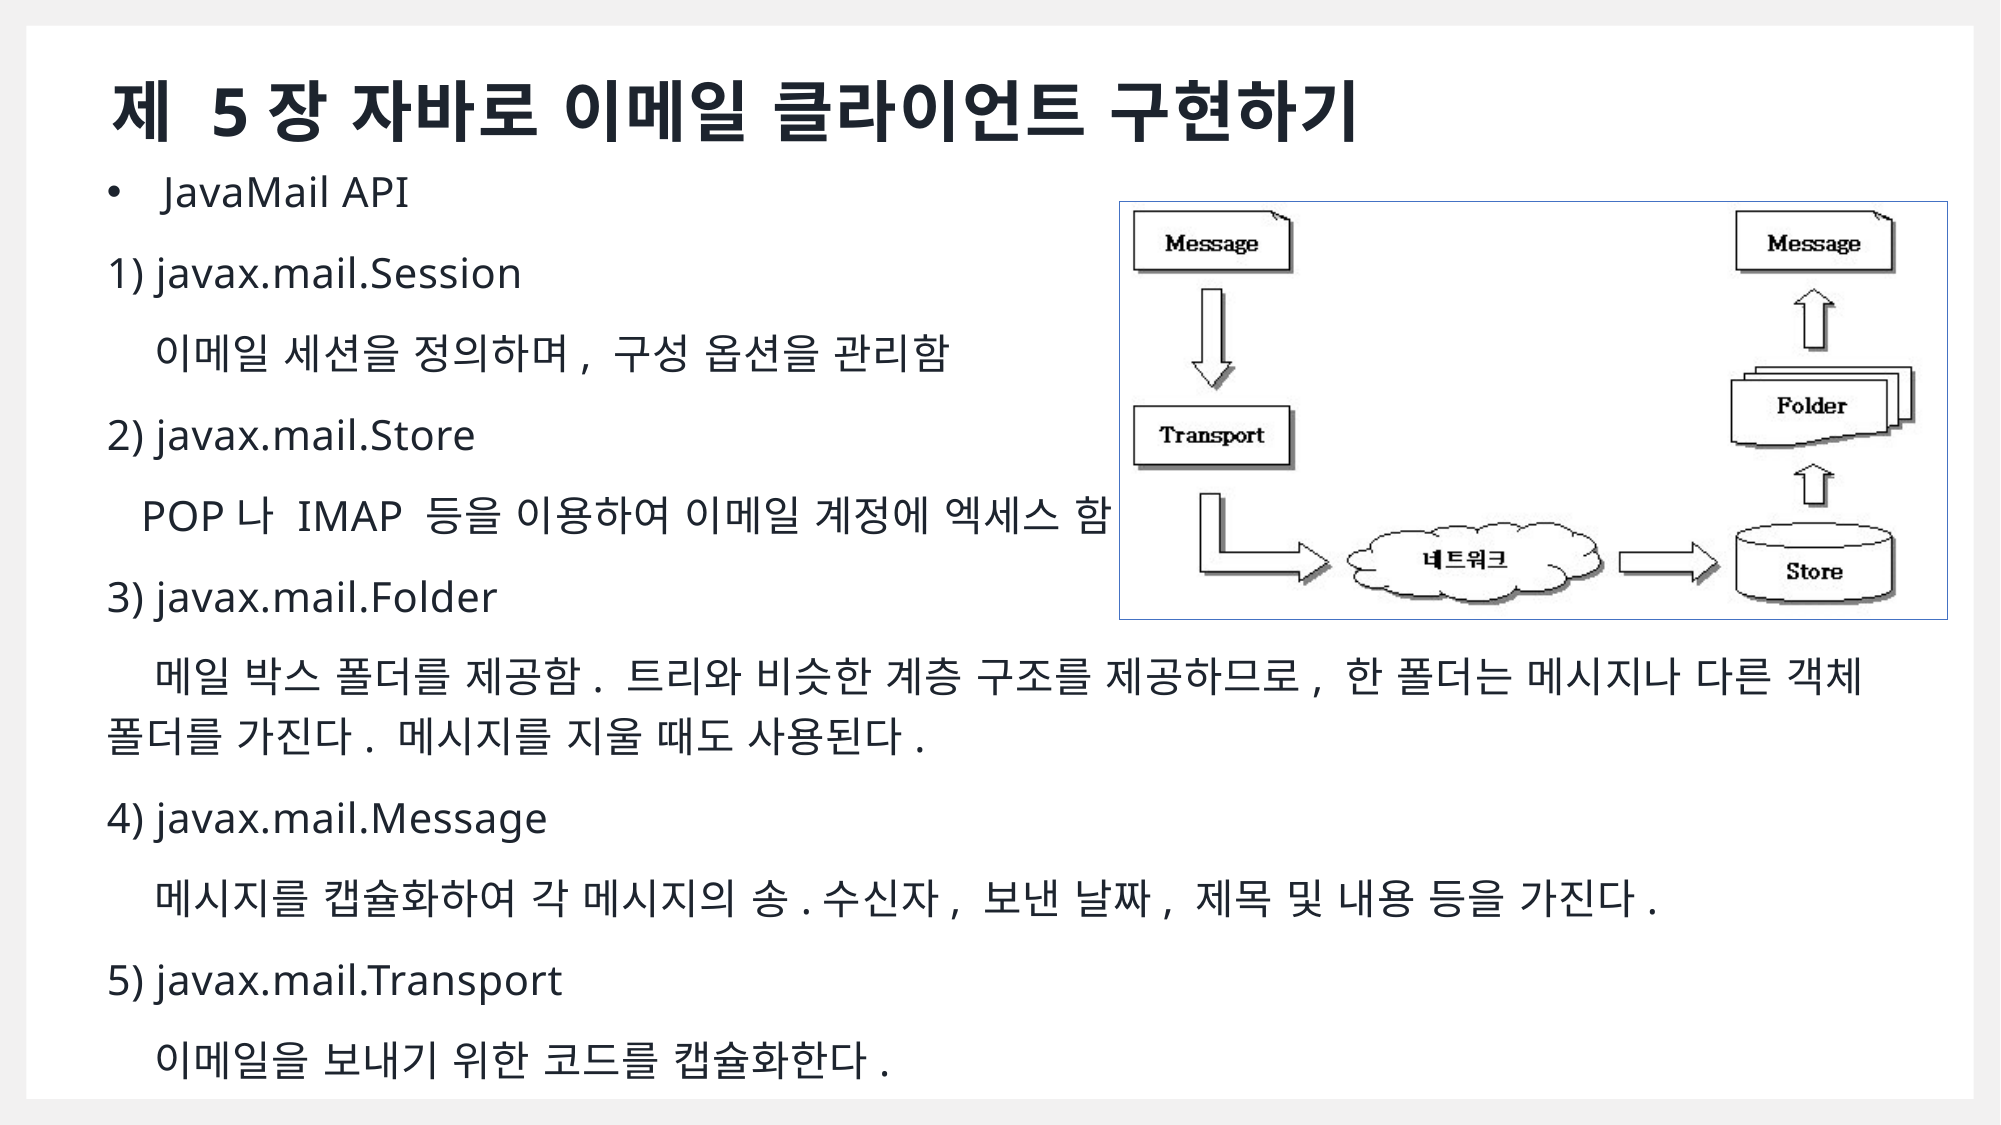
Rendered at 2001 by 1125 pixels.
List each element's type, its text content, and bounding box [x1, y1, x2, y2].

list JavaMail API 1) javax.mail.Session 이메일 세션을 정의하며, 구성 옵션을 관리함 2) javax.mail.Store POP나 IMAP 등을 이용하여 이메일 계정에 엑세스 함 3) javax.mail.Folder 메일 박스 폴더를 제공함. 트리와 비슷한 계층 구조를 제공하므로, 한 폴더는 메시지나 다른 객체 폴더를 가진다. 메시지를 지울 때도 사용된다. 4) javax.mail.Message 메시지를 캡슐화하여 각 메시지의 송.수신자, 보낸 날짜, 제목 및 내용 등을 가진다. 5) javax.mail.Transport 이메일을 보내기 위한 코드를 캡슐화한다. [88, 138, 1921, 1085]
picture [1119, 201, 1948, 620]
